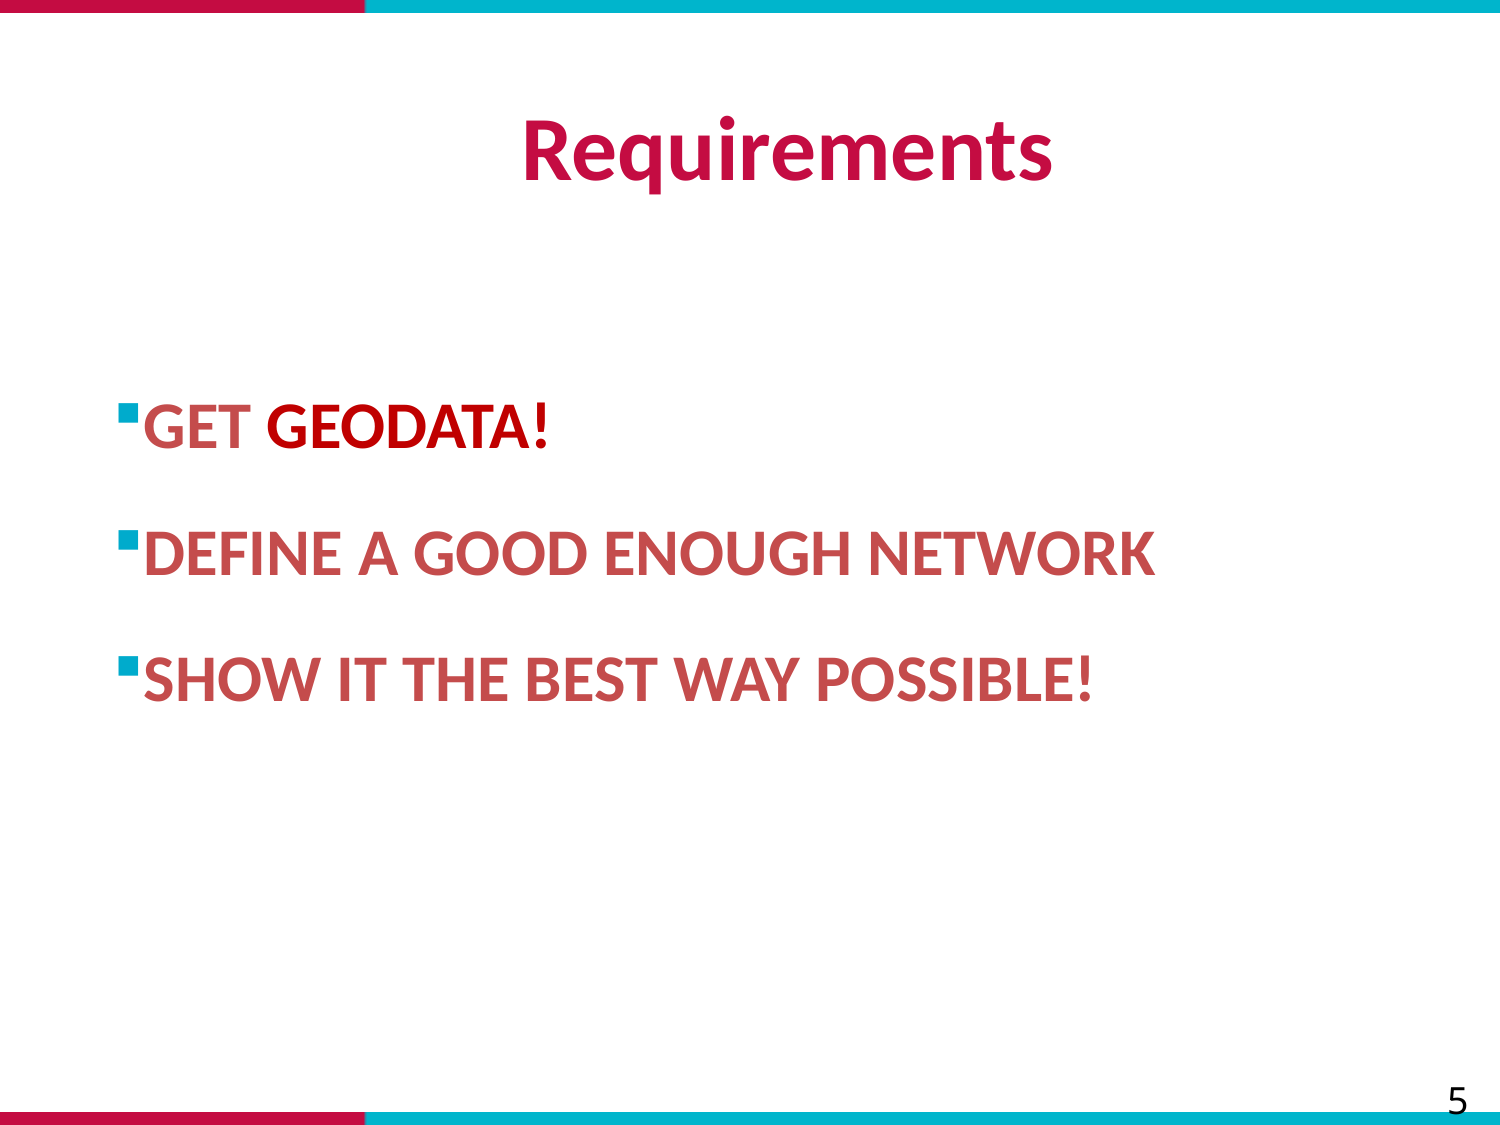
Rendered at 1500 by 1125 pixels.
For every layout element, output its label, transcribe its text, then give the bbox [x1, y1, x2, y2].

list Get GEODATA! Define a good enough network Show it the best way possible! [98, 238, 1300, 801]
text_box 5 [1415, 1079, 1500, 1125]
title Requirements [273, 50, 1302, 238]
picture [0, 0, 1500, 13]
picture [0, 1112, 1415, 1125]
